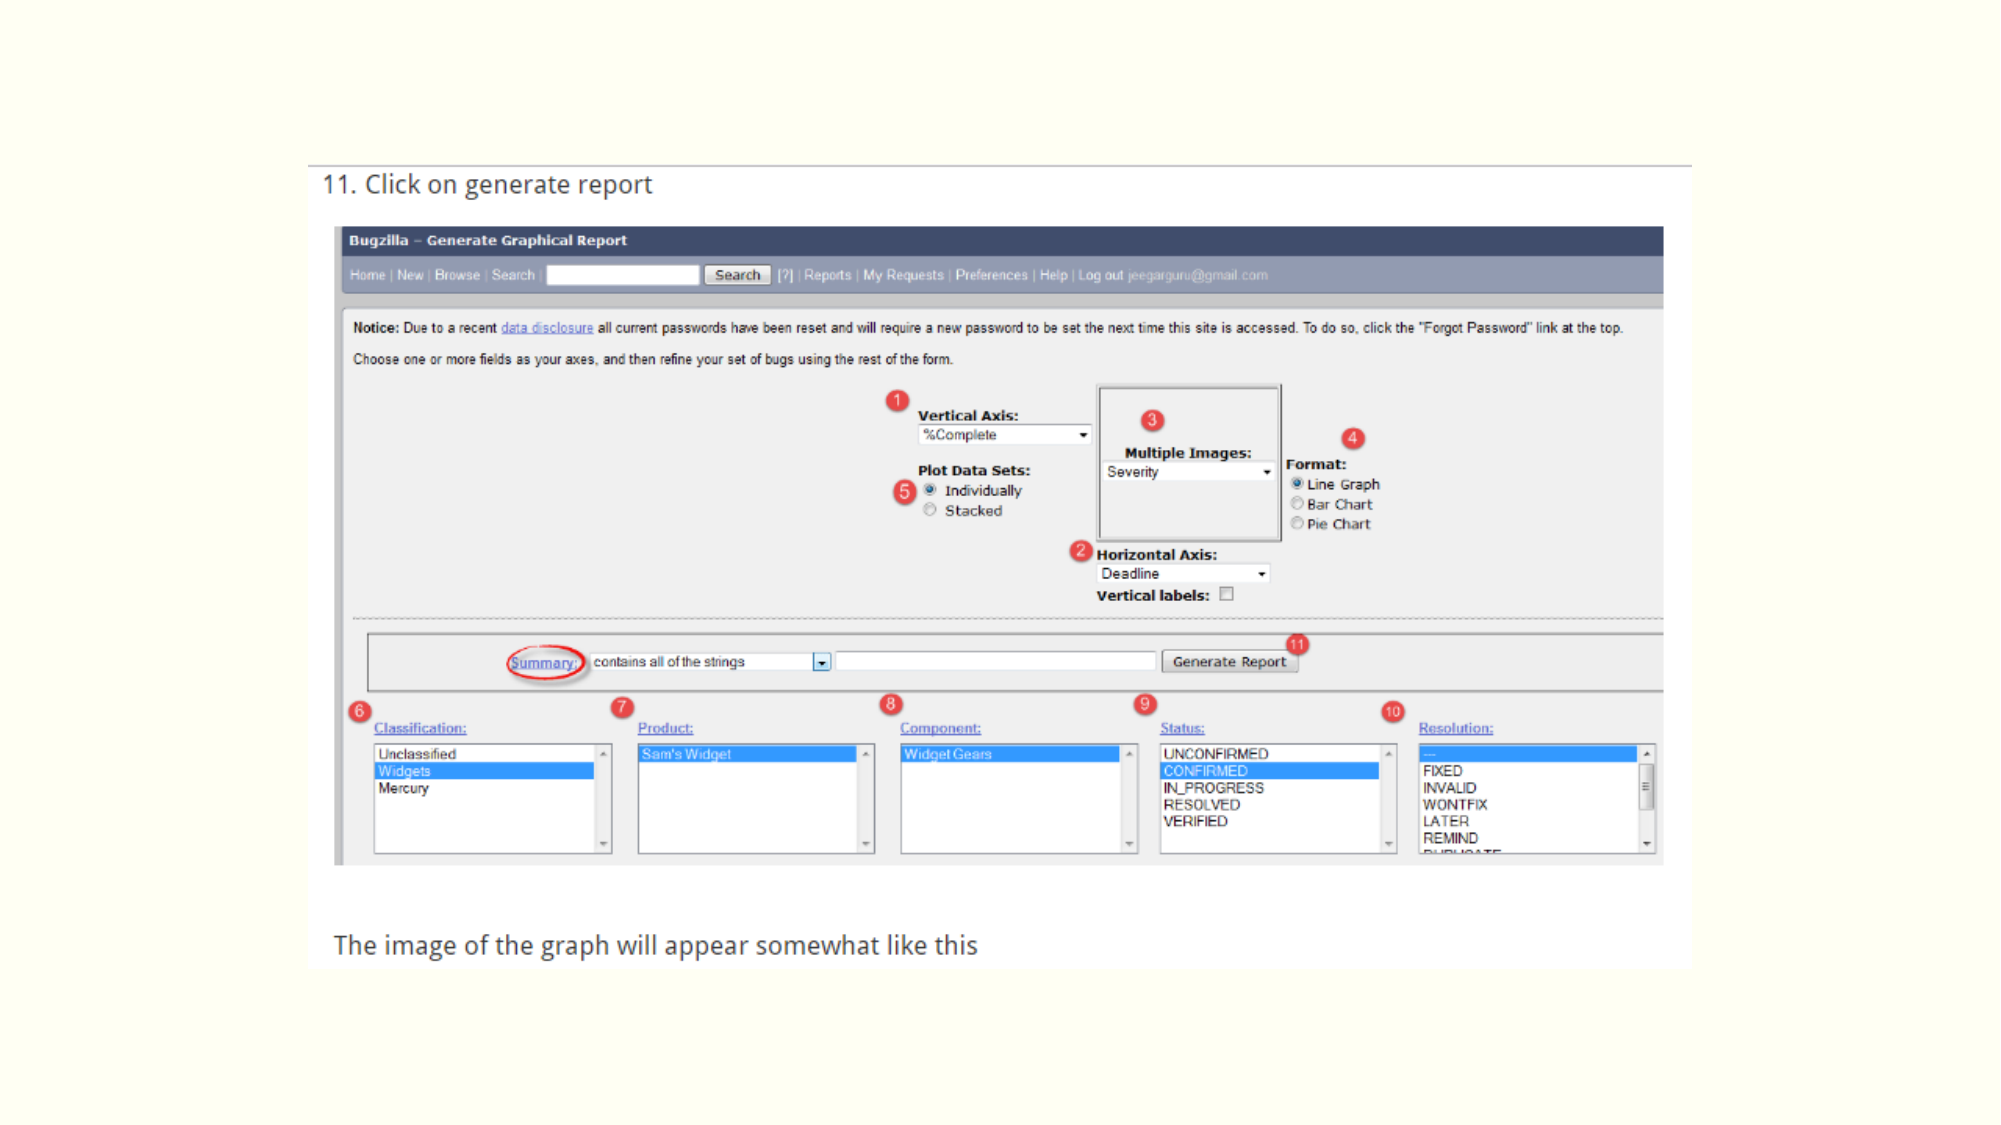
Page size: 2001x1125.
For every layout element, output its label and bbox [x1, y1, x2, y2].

picture [308, 164, 1692, 969]
